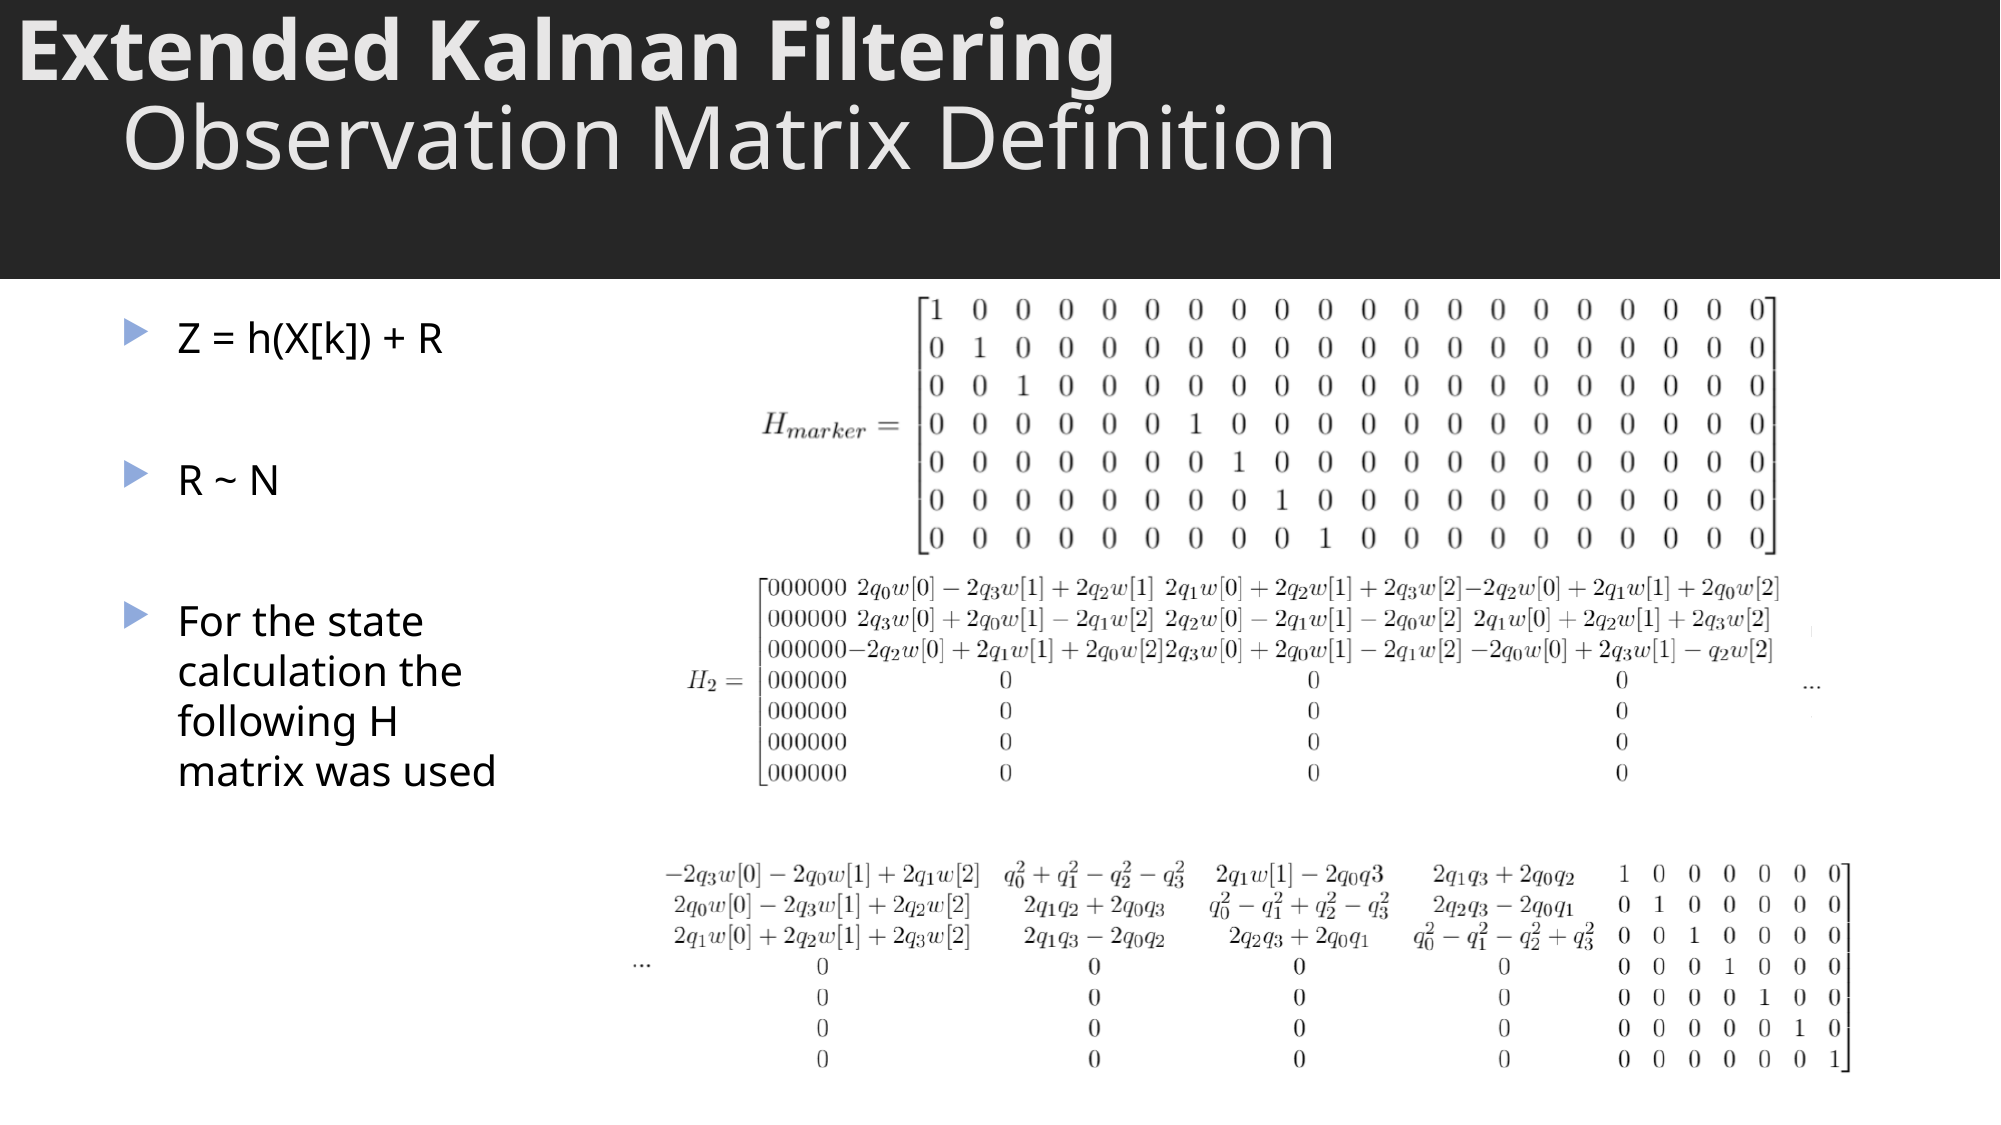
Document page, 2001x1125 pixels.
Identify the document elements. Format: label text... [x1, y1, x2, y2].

title Observation Matrix Definition [106, 218, 1649, 304]
text_box Extended Kalman Filtering [0, 0, 1955, 218]
list Z = h(X[k]) + R R ~ N For the state calculation the following H matrix was used [106, 304, 514, 993]
picture [626, 280, 1895, 1106]
text_box [0, 279, 2000, 1125]
